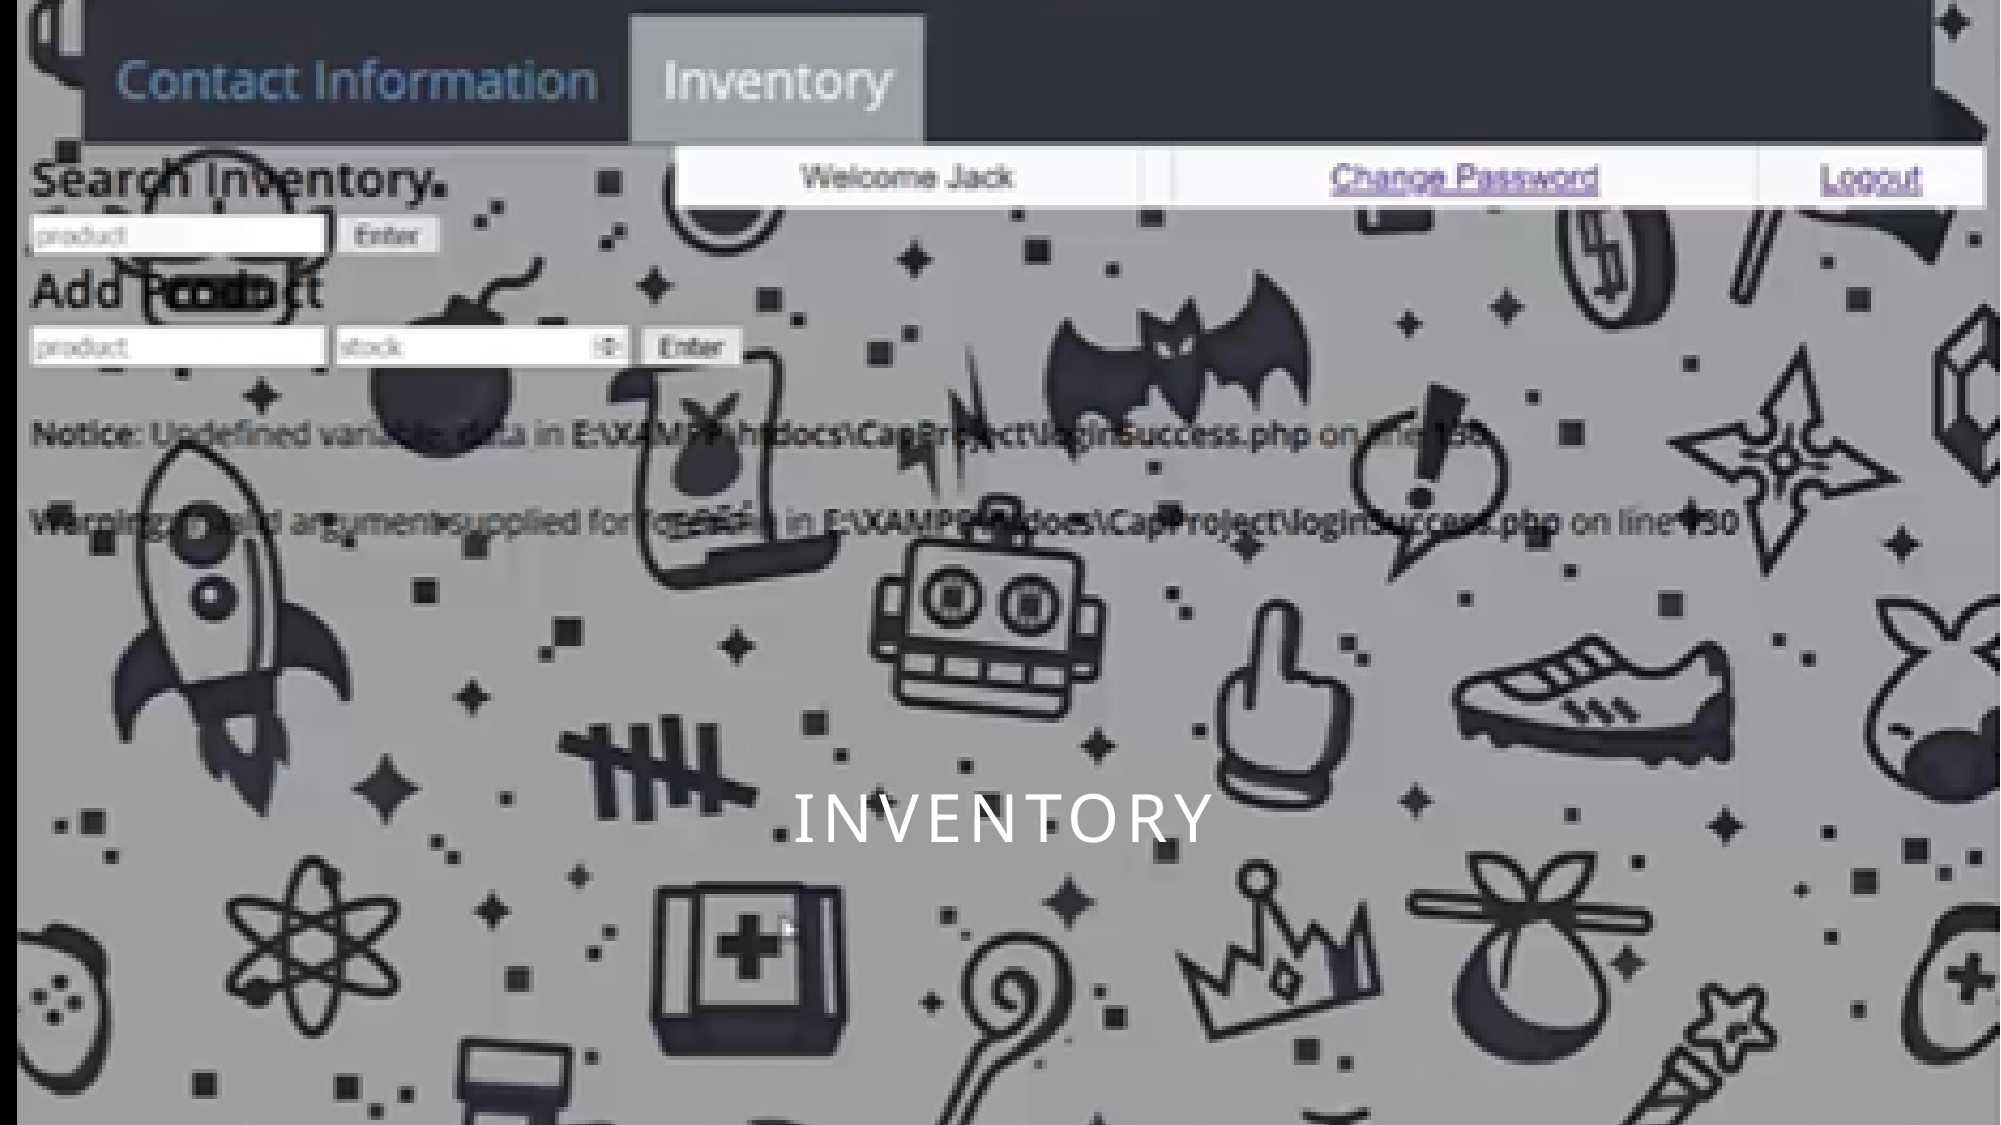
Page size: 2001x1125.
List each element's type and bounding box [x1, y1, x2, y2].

list [0, 0, 2000, 1125]
